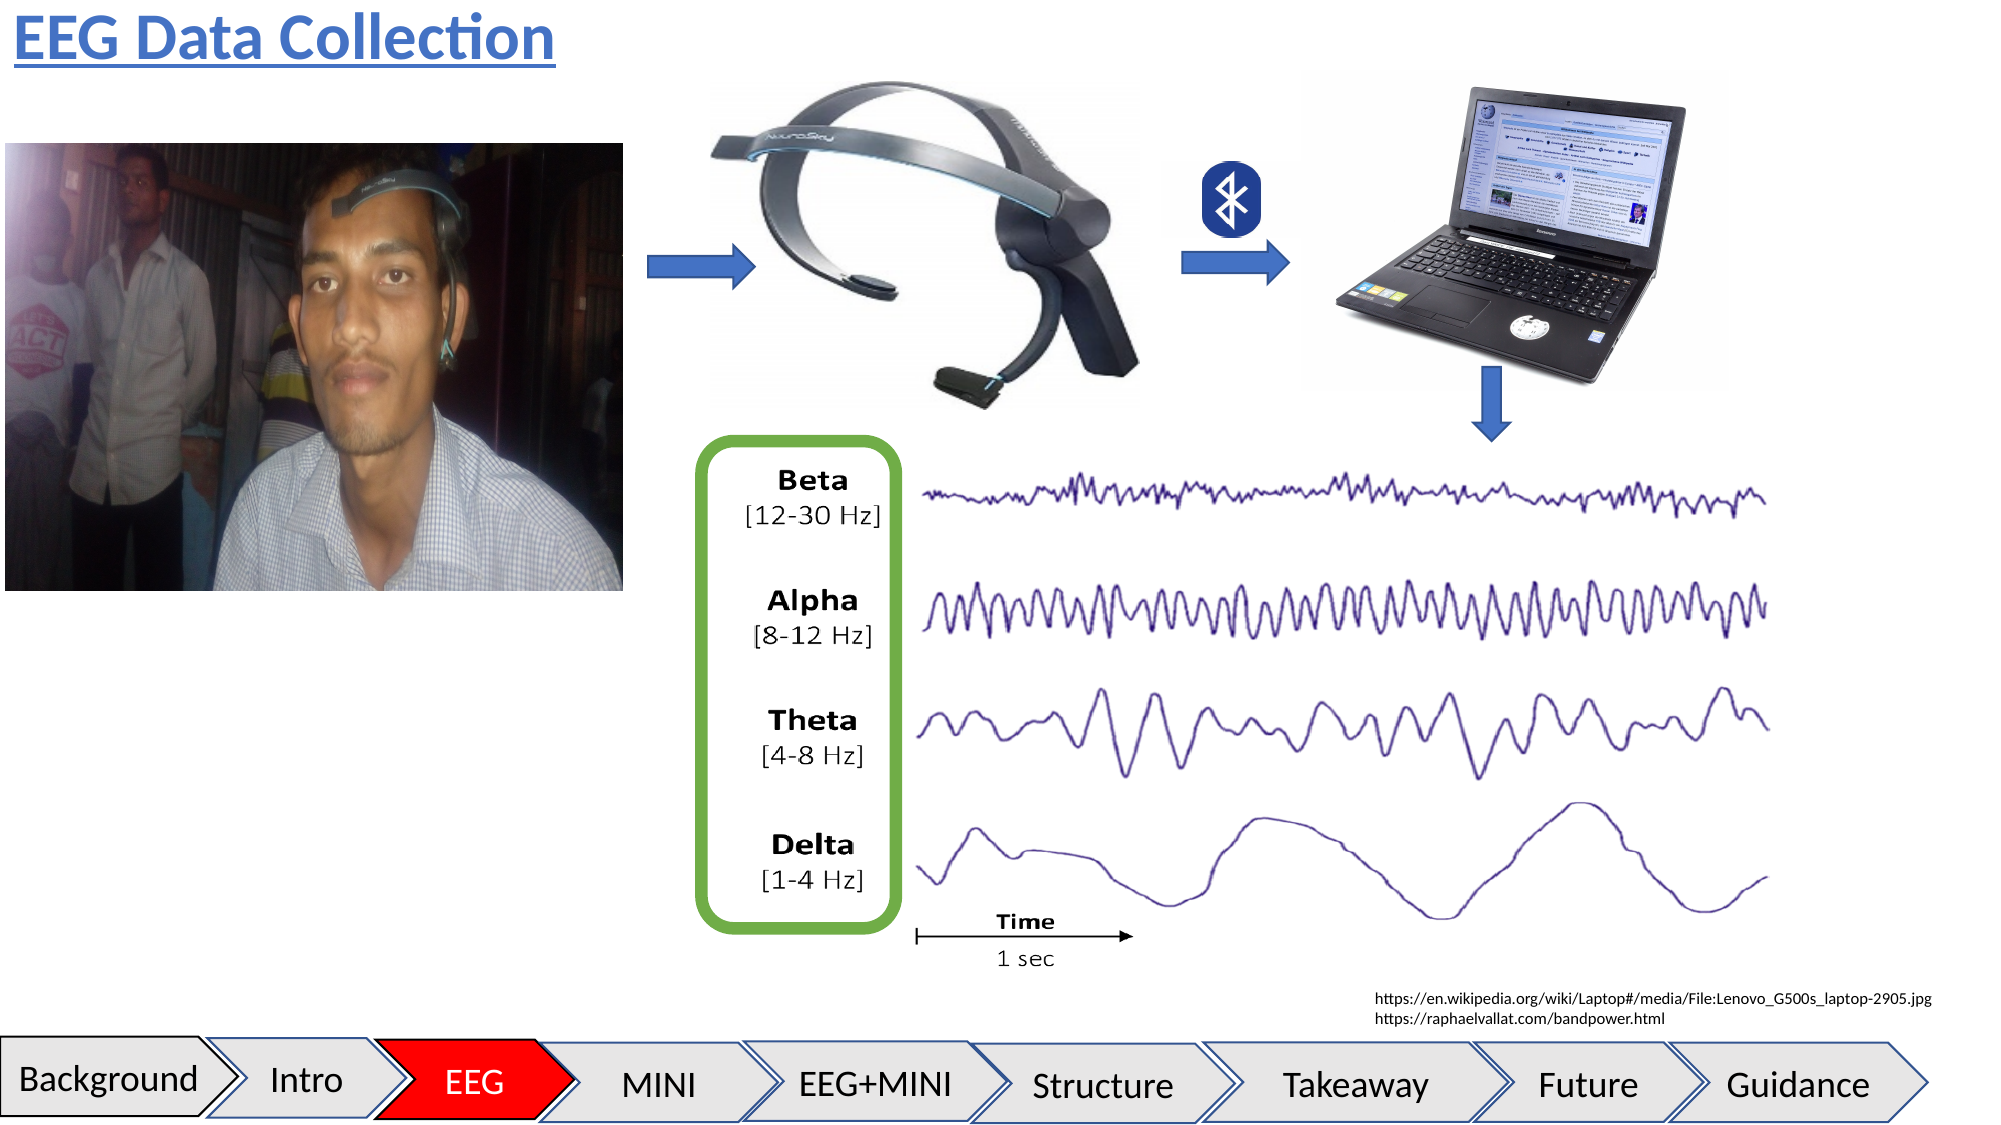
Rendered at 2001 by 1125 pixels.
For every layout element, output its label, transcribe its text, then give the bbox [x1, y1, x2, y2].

text_box [704, 439, 893, 457]
text_box EEG+MINI [741, 1040, 1008, 1122]
text_box Guidance [1667, 1041, 1930, 1124]
text_box EEG Data Collection [0, 0, 572, 80]
text_box https://en.wikipedia.org/wiki/Laptop#/media/File:Lenovo_G500s_laptop-2905.jpg https://raphaelvallat.com/bandpower.html [1360, 980, 1949, 1080]
text_box Future [1471, 1041, 1705, 1123]
text_box [647, 254, 710, 279]
text_box EEG [372, 1038, 575, 1121]
picture [701, 457, 1802, 976]
text_box [1181, 238, 1291, 287]
footer [1196, 1042, 1240, 1103]
text_box Takeaway [1200, 1041, 1510, 1123]
text_box Intro [204, 1037, 408, 1119]
text_box [1470, 391, 1513, 443]
picture [1161, 70, 1729, 391]
picture [710, 81, 1140, 410]
text_box Background [0, 1035, 240, 1118]
text_box MINI [537, 1041, 780, 1124]
picture [5, 143, 623, 591]
text_box Structure [969, 1042, 1237, 1125]
